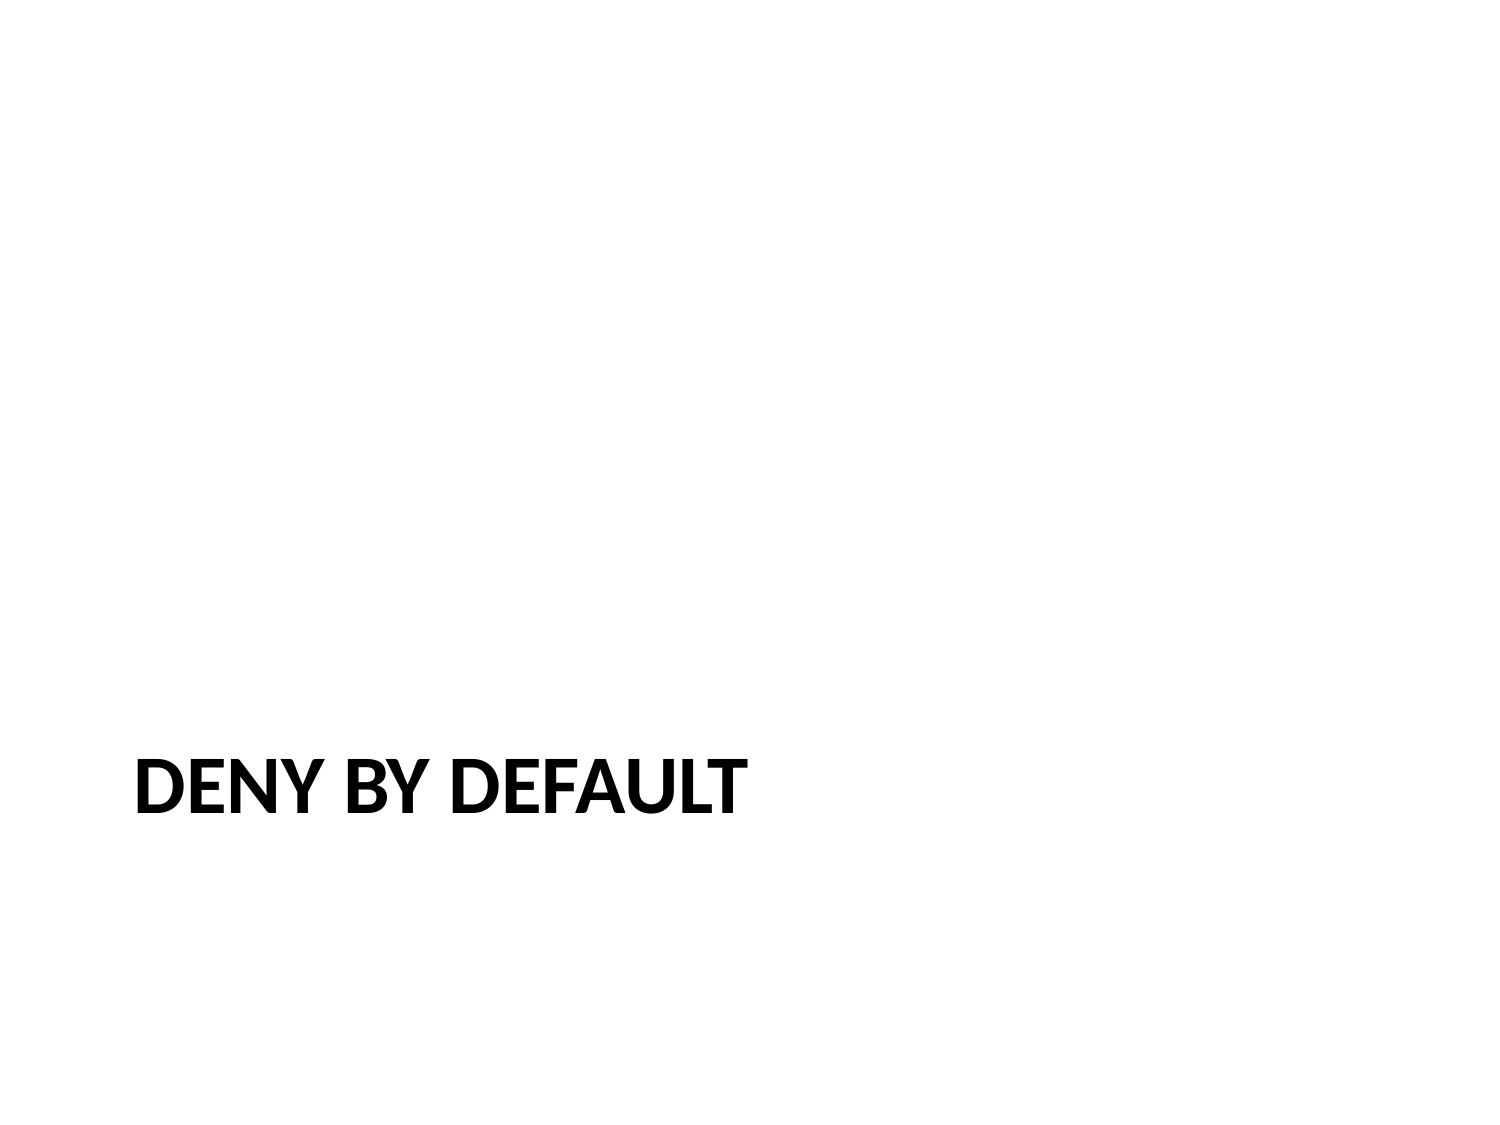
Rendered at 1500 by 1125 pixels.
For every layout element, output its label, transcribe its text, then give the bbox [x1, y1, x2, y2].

title Deny By Default [118, 722, 1394, 947]
